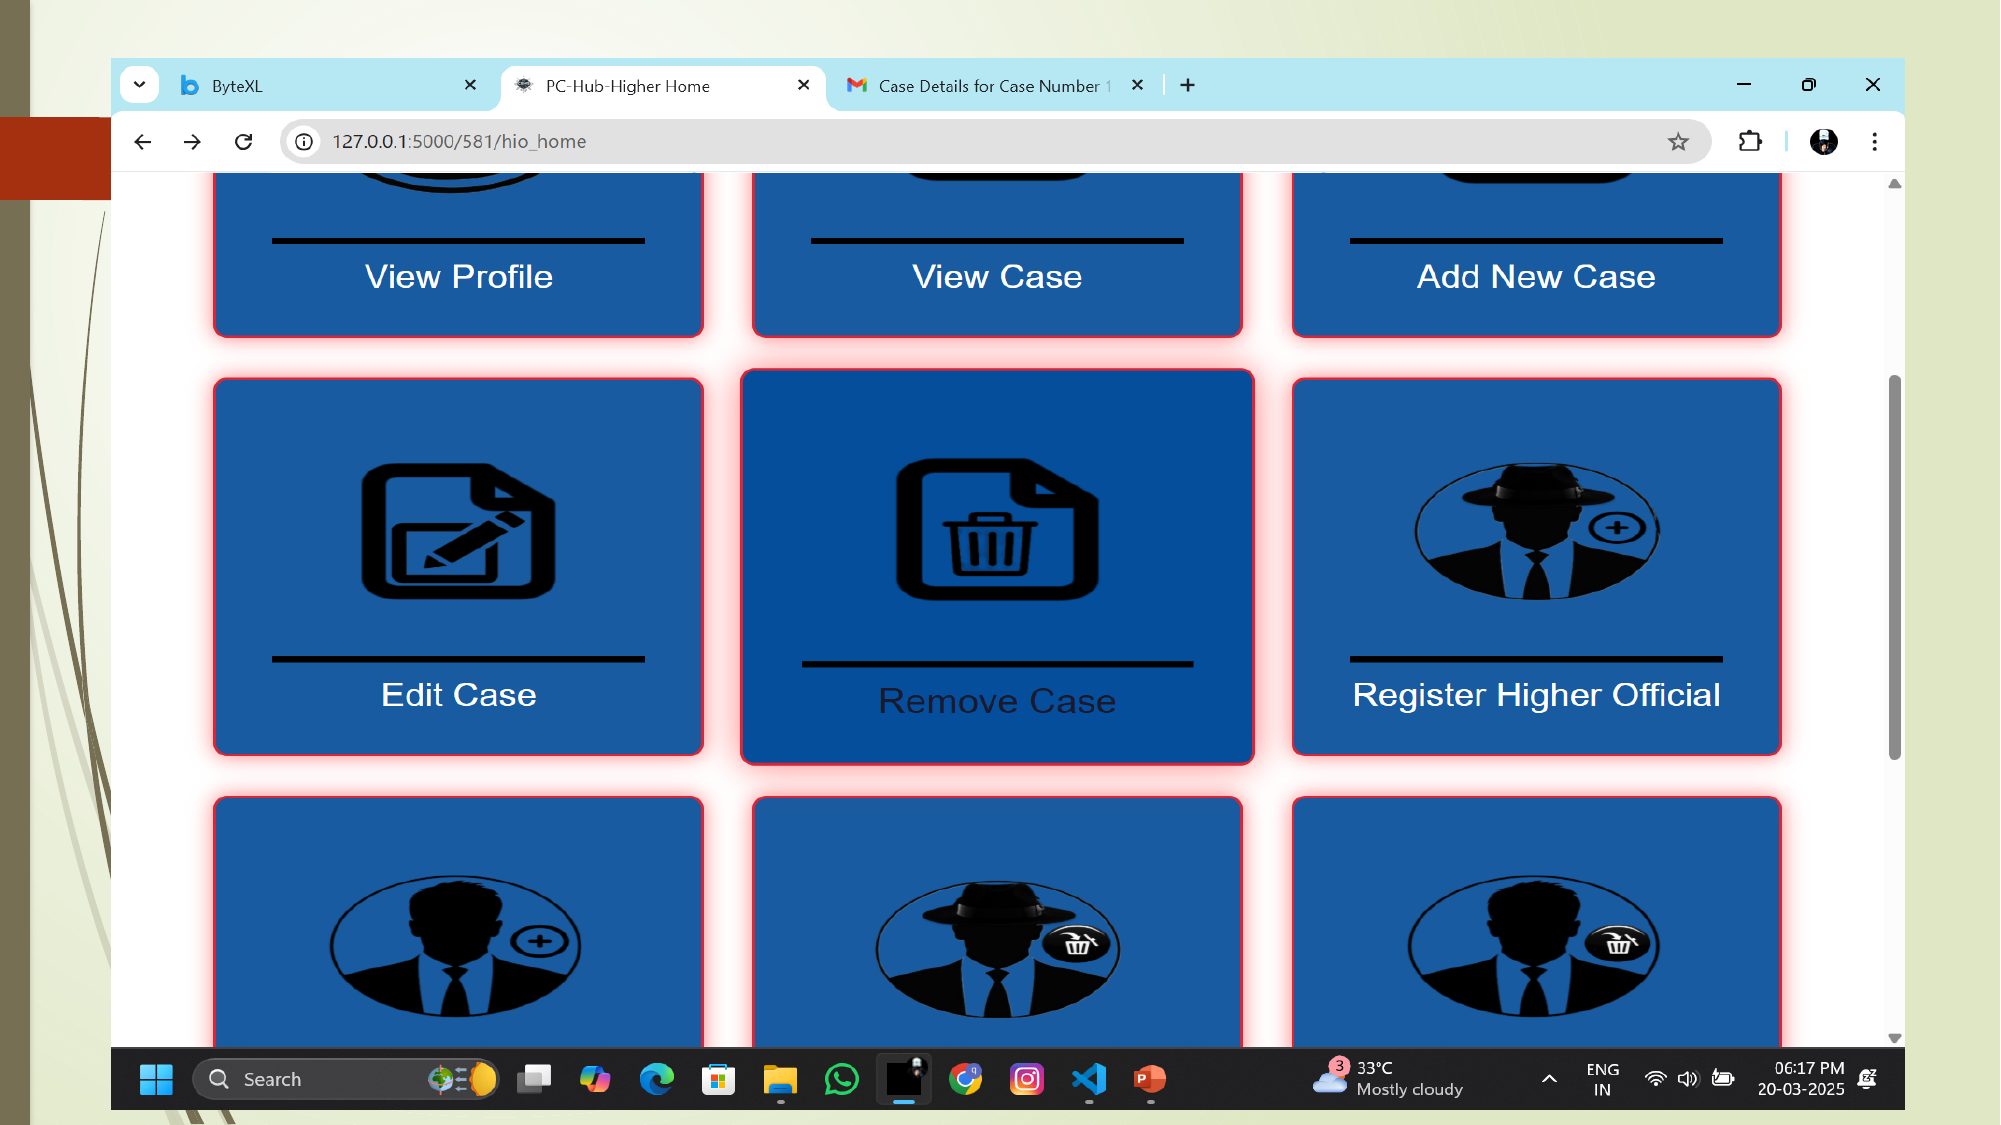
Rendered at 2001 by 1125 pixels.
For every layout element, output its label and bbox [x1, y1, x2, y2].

picture [110, 58, 1905, 1111]
